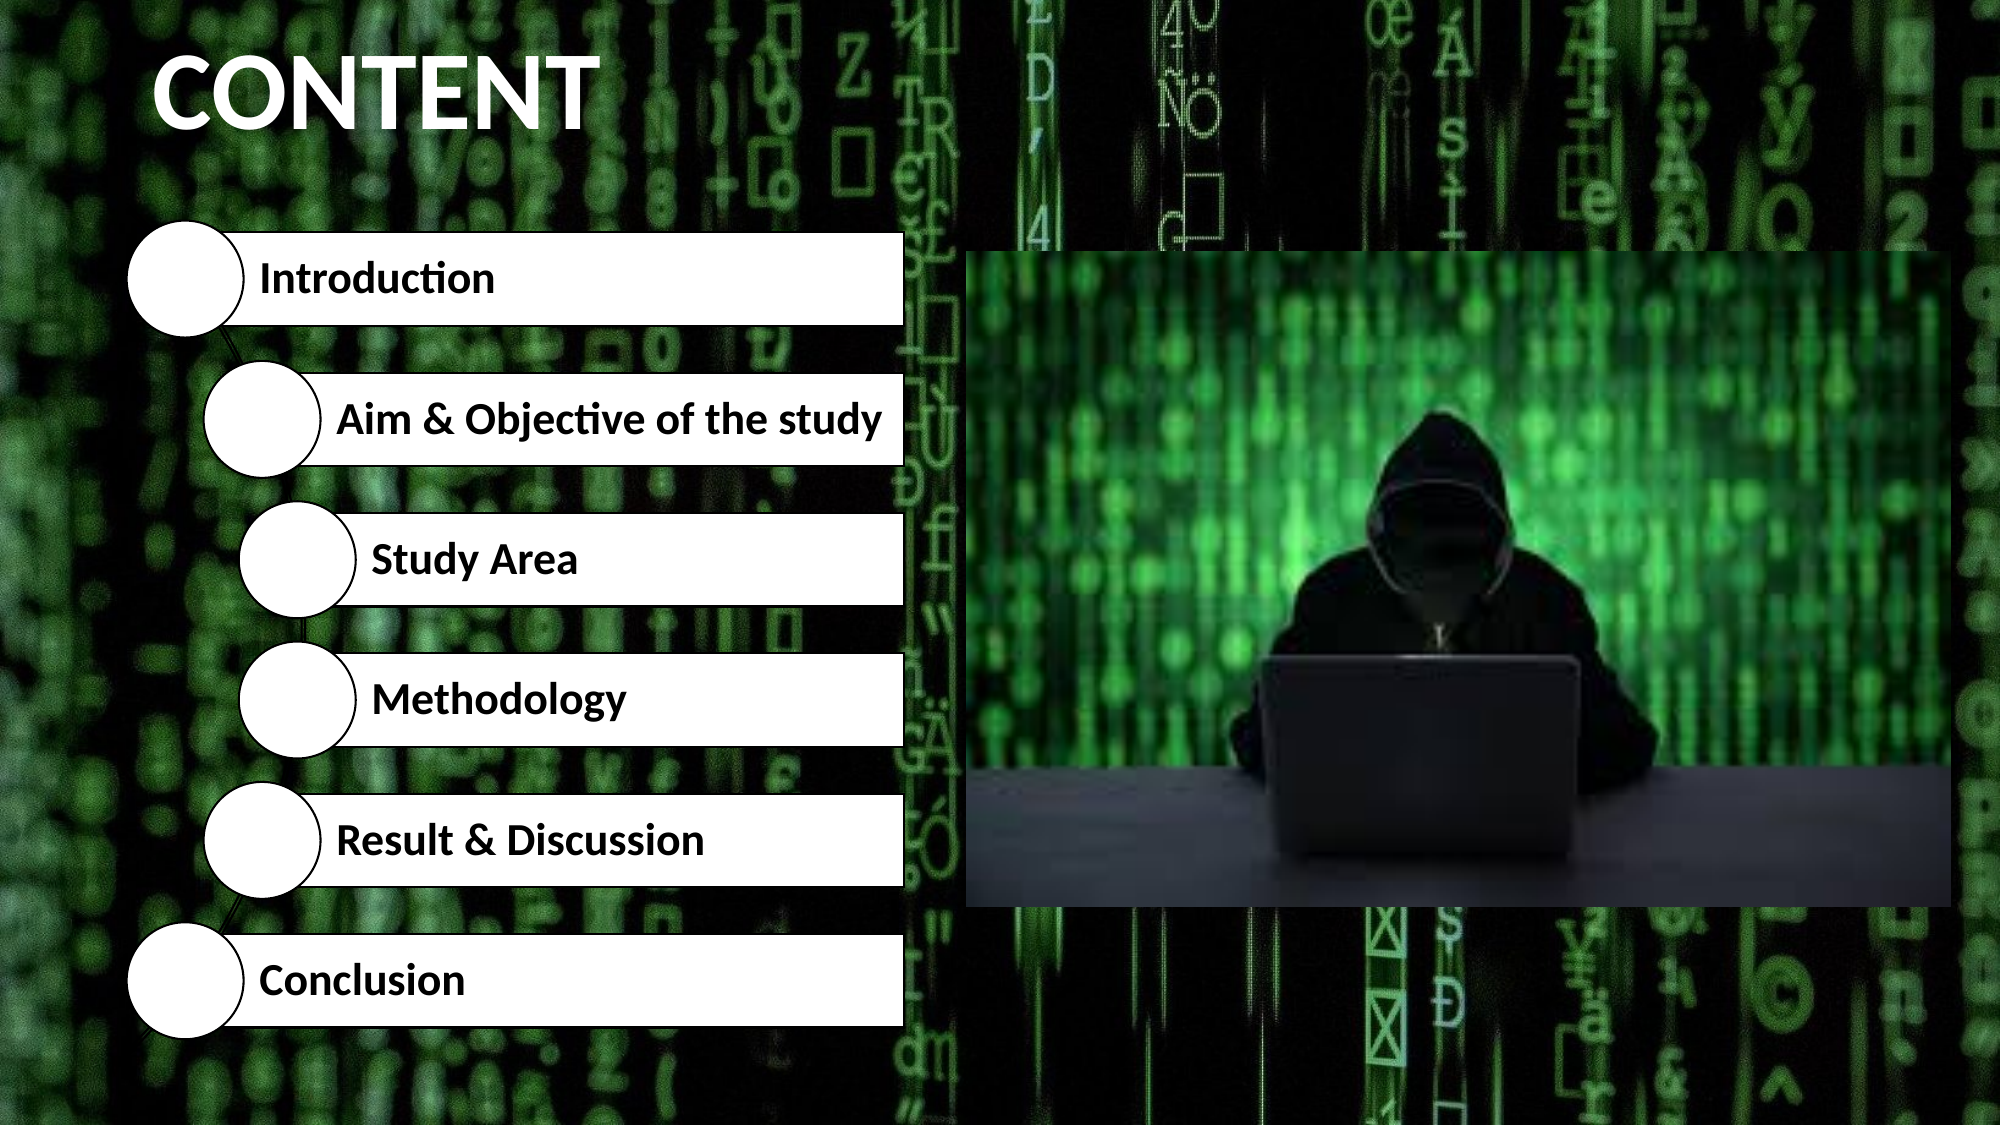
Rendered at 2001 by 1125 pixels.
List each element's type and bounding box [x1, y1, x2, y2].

picture [966, 251, 1951, 907]
text_box [113, 185, 917, 1075]
list [0, 0, 2000, 1125]
